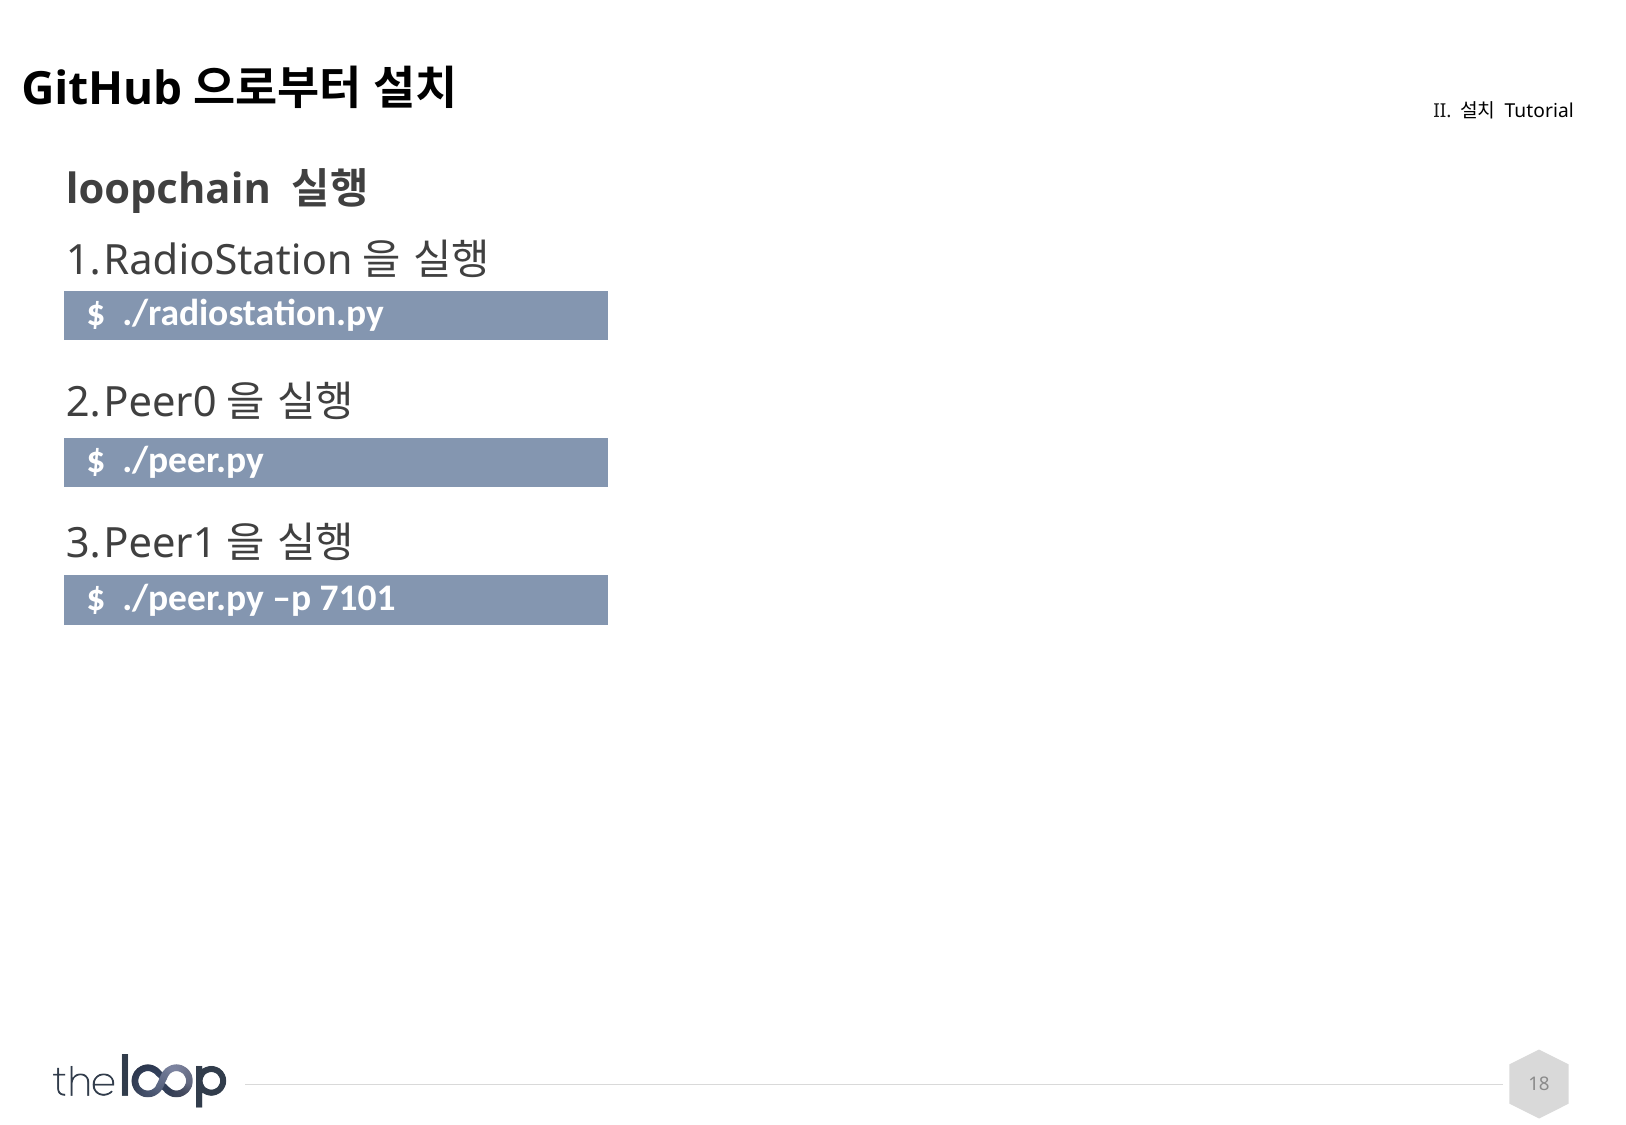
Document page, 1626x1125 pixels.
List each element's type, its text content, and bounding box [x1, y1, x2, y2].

table_header $ ./radiostation.py [64, 291, 608, 340]
picture [21, 1021, 258, 1125]
table_header $ ./peer.py [64, 438, 608, 487]
title GitHub으로부터 설치 [6, 59, 1476, 121]
list loopchain 실행 RadioStation을 실행 Peer0을 실행 Peer1을 실행 [50, 154, 1537, 719]
table_header $ ./peer.py –p 7101 [64, 575, 608, 625]
slide_number 18 [1497, 1054, 1581, 1115]
text_box II. 설치 Tutorial [1271, 93, 1589, 130]
